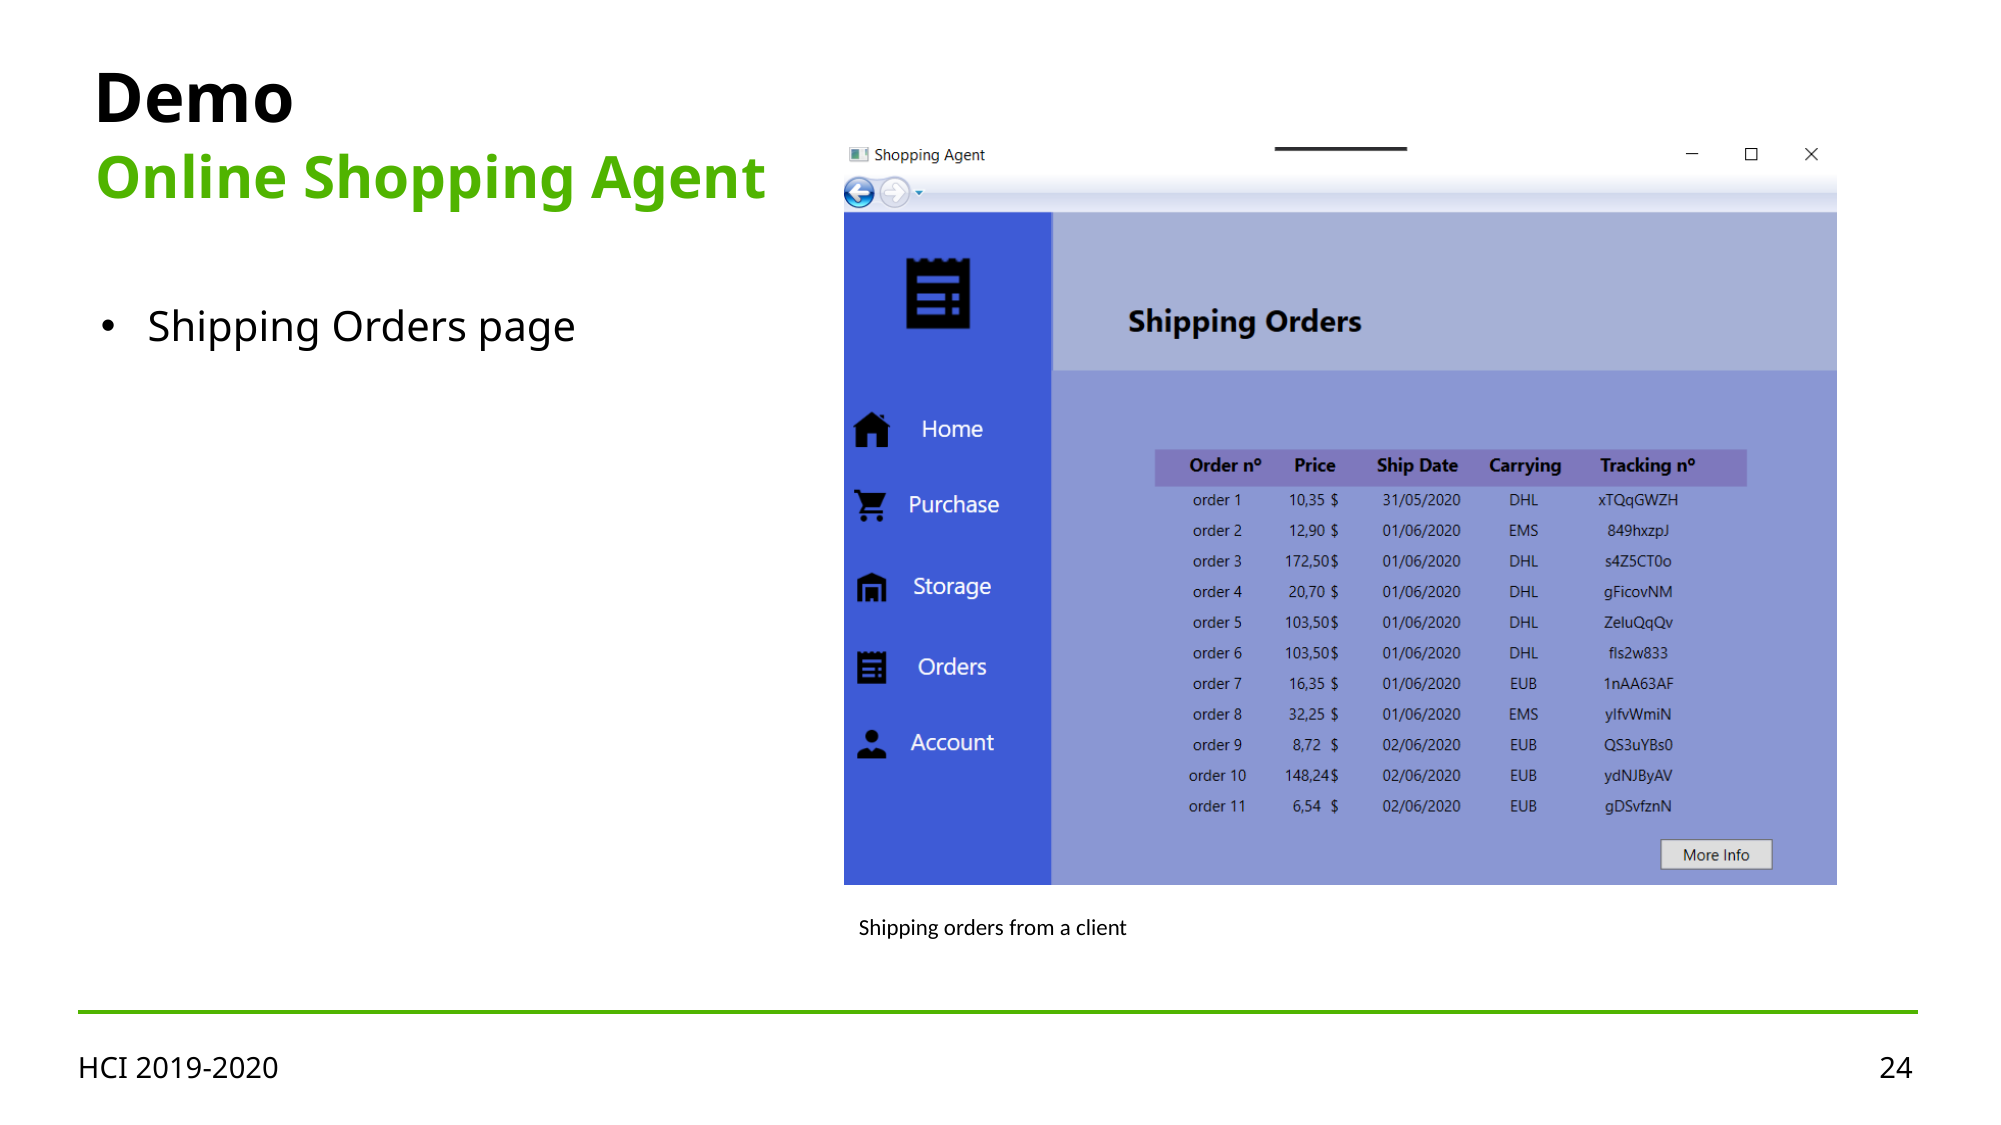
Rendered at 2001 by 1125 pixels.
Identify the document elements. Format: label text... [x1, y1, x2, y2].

text_box 24 [1807, 1041, 1928, 1093]
text_box Online Shopping Agent [95, 140, 1922, 281]
text_box Demo [78, 54, 1922, 146]
text_box Shipping orders from a client [844, 905, 1570, 948]
text_box HCI 2019-2020 [63, 1041, 502, 1093]
picture [844, 147, 1837, 885]
text_box Shipping Orders page [85, 292, 844, 408]
